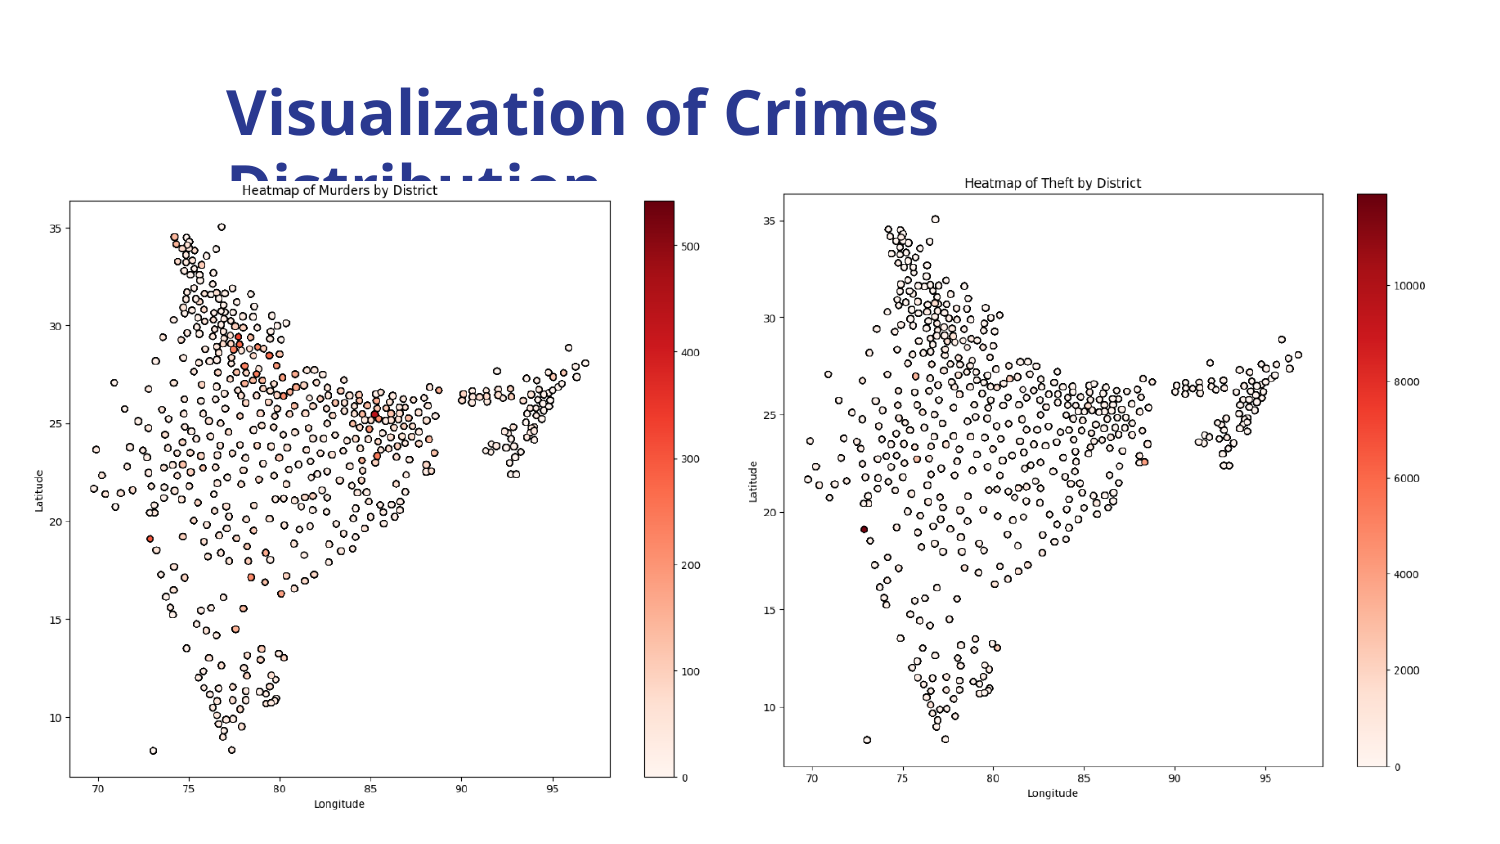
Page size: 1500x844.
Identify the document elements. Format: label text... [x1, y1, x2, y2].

picture [12, 171, 1456, 818]
title Visualization of Crimes Distribution [211, 58, 1289, 158]
